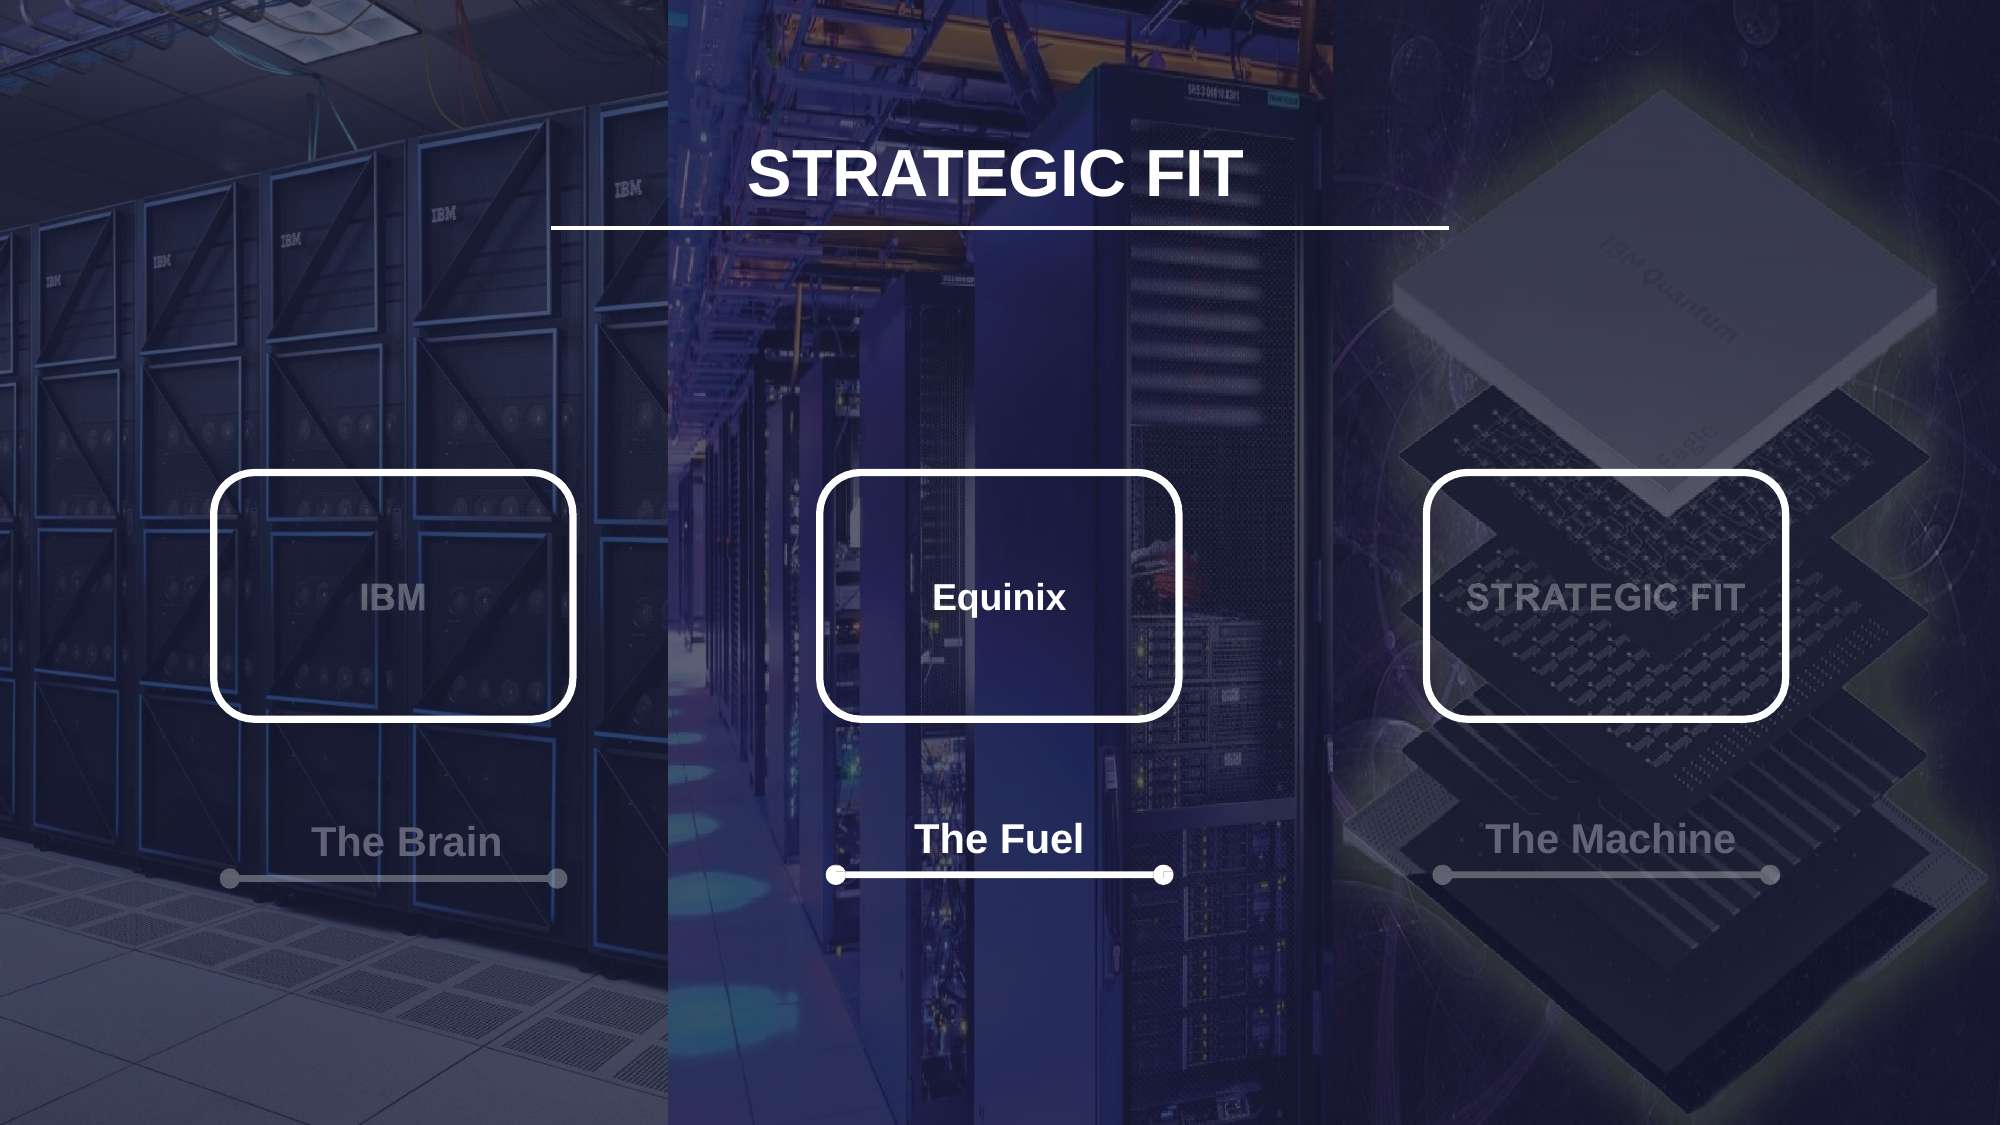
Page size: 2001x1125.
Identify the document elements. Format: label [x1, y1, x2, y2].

text_box [209, 468, 577, 724]
text_box [1422, 468, 1790, 724]
text_box [0, 0, 2000, 1125]
